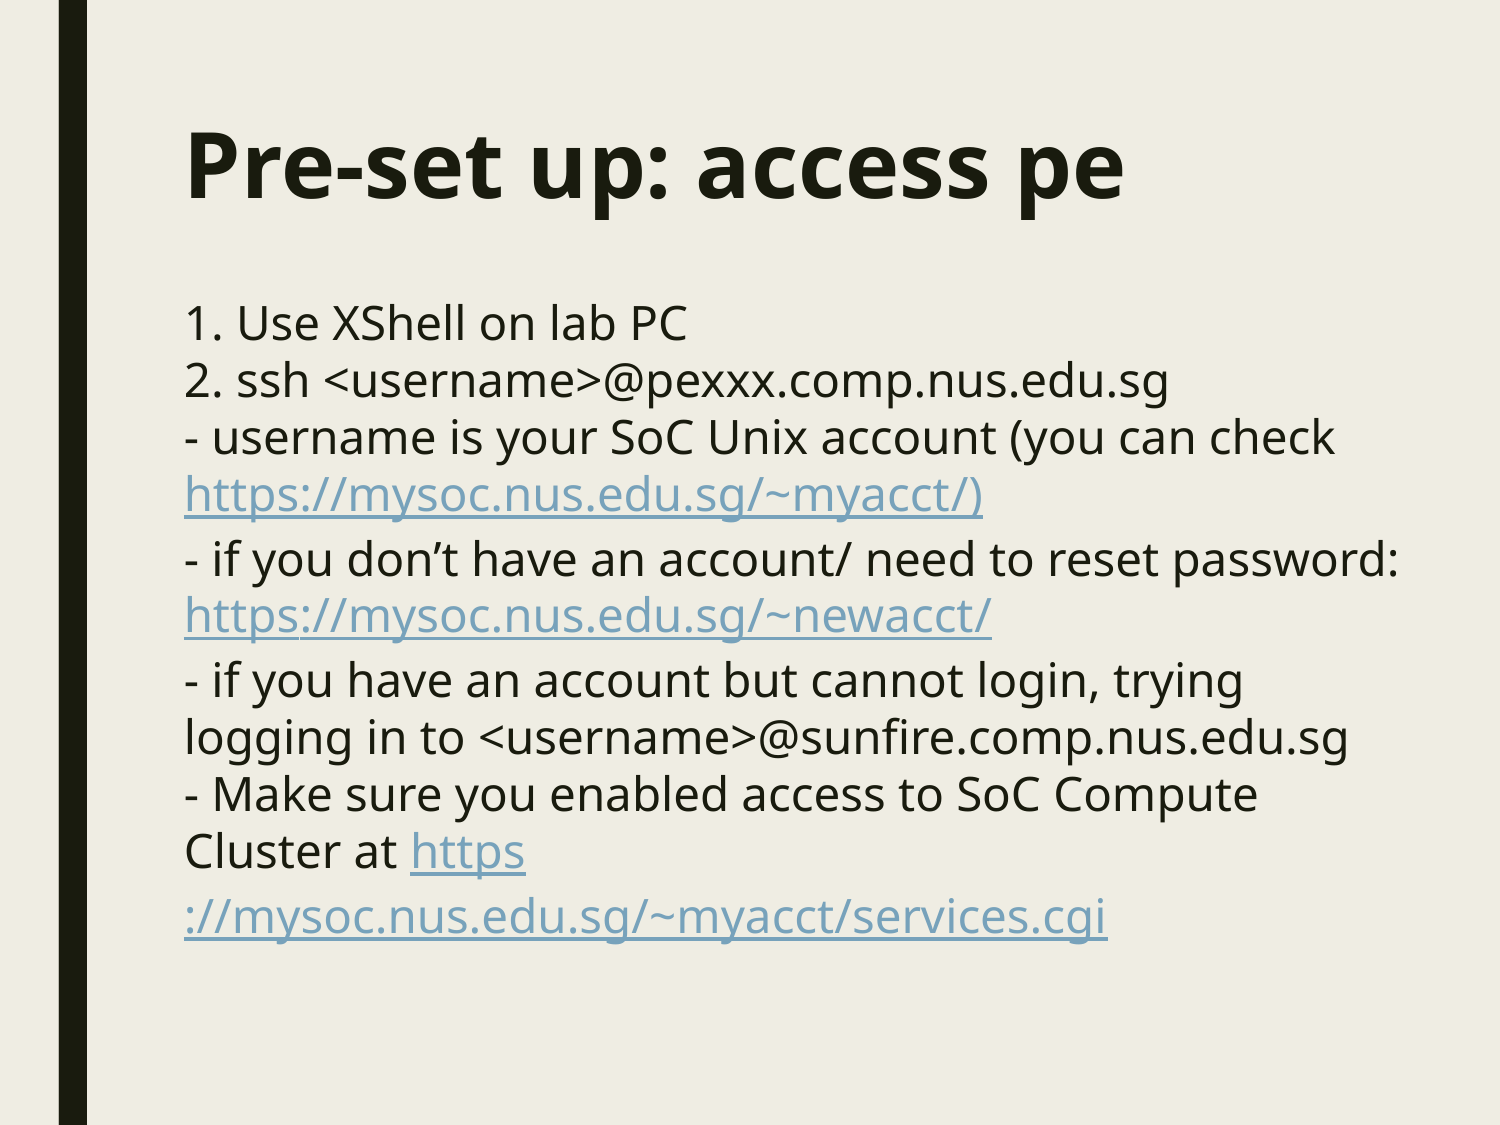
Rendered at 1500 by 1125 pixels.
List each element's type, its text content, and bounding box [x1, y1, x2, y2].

list 1. Use XShell on lab PC 2. ssh <username>@pexxx.comp.nus.edu.sg - username is your SoC Unix account (you can check https://mysoc.nus.edu.sg/~myacct/) - if you don’t have an account/ need to reset password: https://mysoc.nus.edu.sg/~newacct/ - if you have an account but cannot login, trying logging in to <username>@sunfire.comp.nus.edu.sg - Make sure you enabled access to SoC Compute Cluster at https://mysoc.nus.edu.sg/~myacct/services.cgi [168, 285, 1443, 963]
title Pre-set up: access pe [168, 112, 1351, 285]
